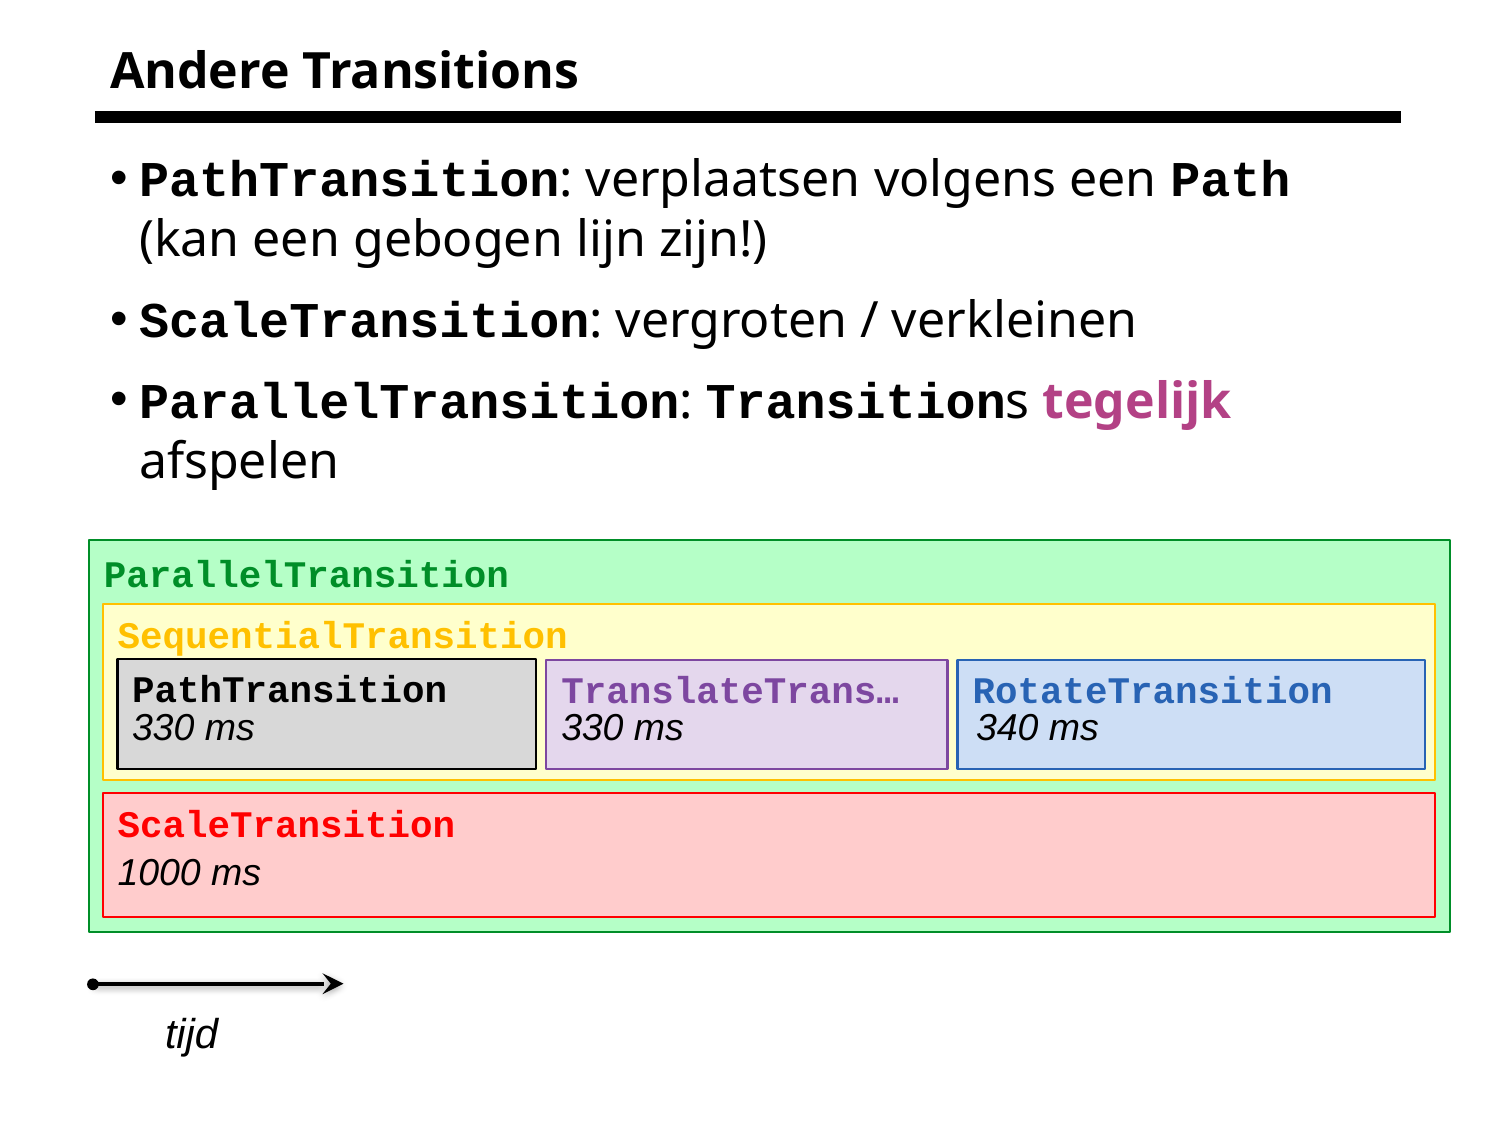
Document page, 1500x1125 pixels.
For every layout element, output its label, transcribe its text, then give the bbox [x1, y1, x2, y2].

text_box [102, 603, 1436, 781]
title Andere Transitions [94, 20, 1402, 117]
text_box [88, 539, 1450, 932]
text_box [102, 792, 1436, 918]
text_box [86, 978, 344, 991]
list PathTransition: verplaatsen volgens een Path (kan een gebogen lijn zijn!) ScaleTransition: vergroten / verkleinen ParallelTransition: Transitions tegelijk afspelen [94, 139, 1382, 508]
text_box tijd [150, 999, 258, 1081]
